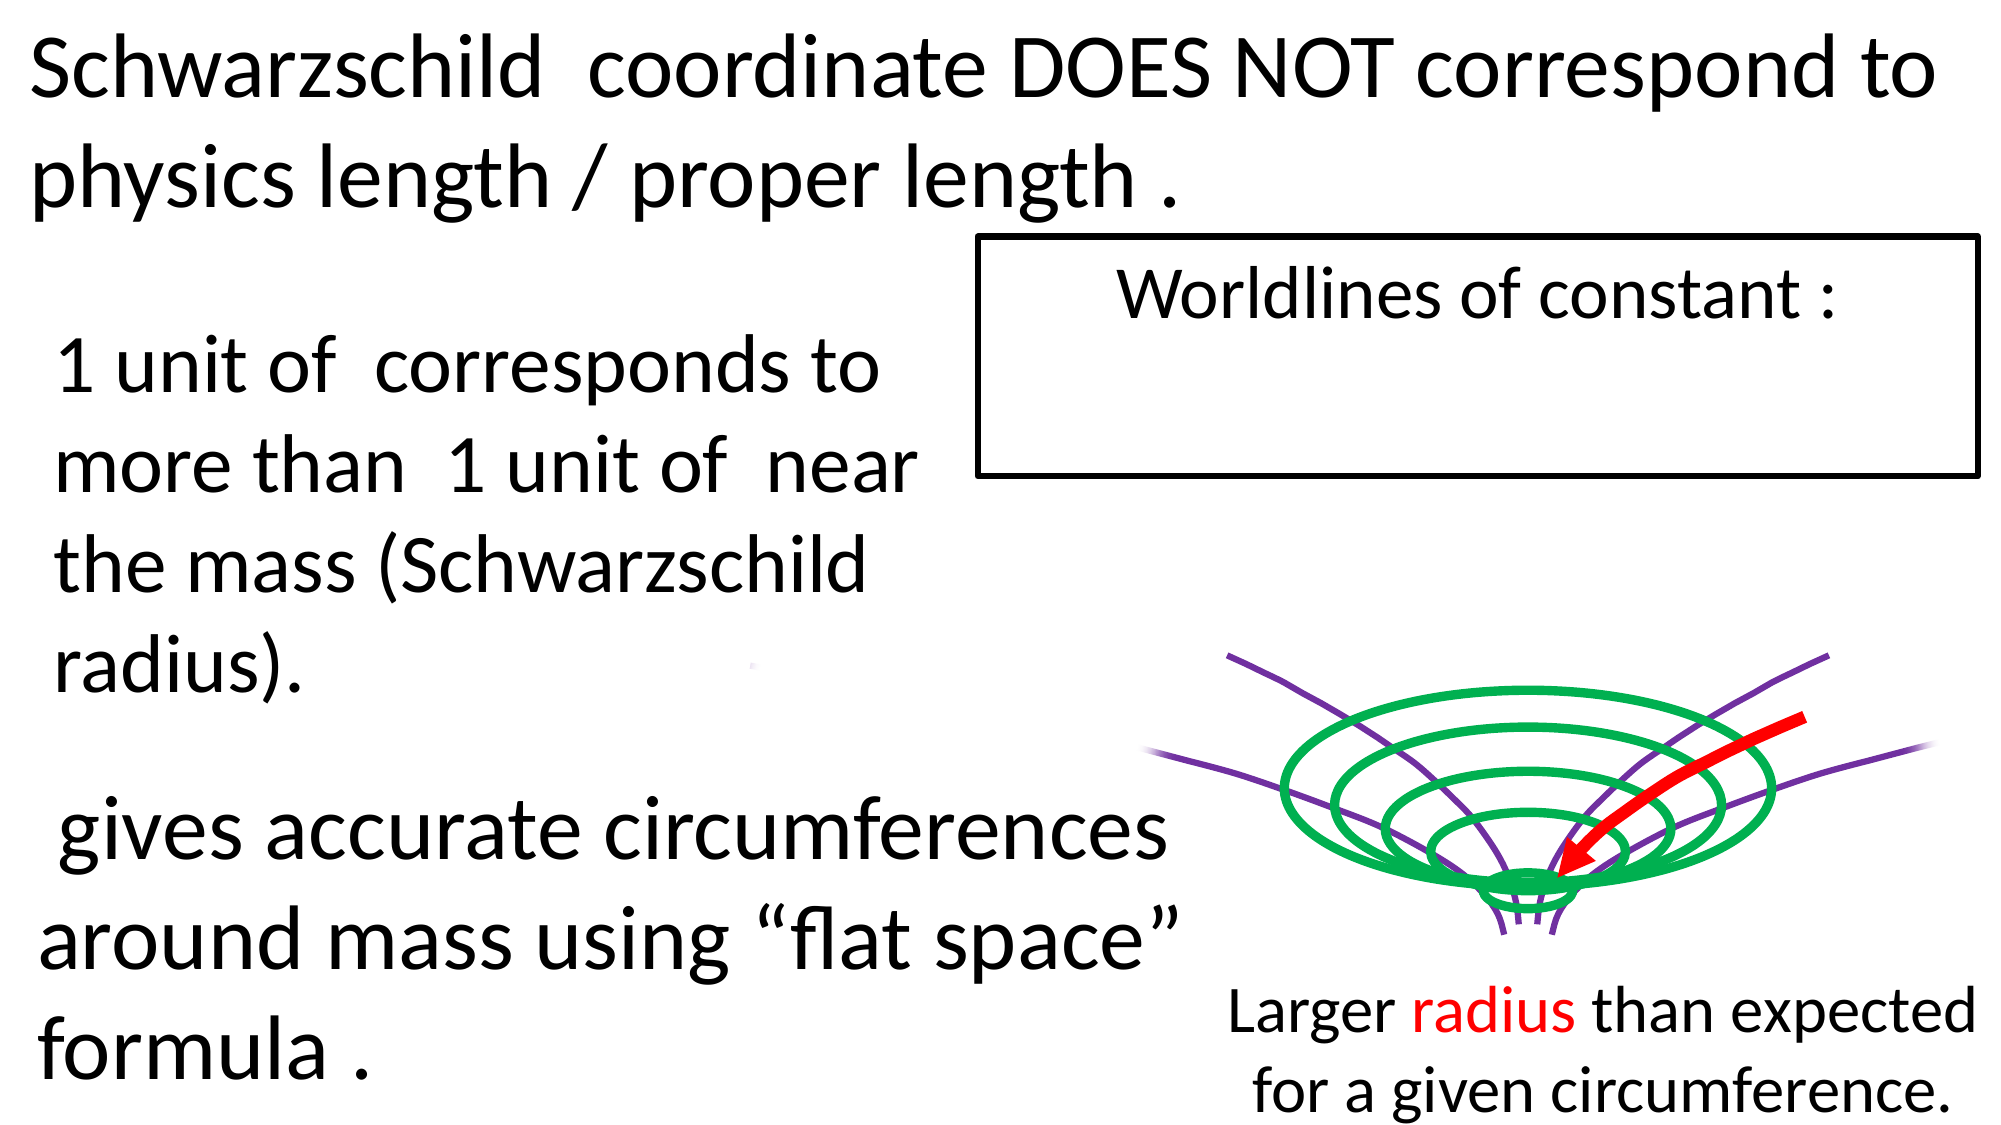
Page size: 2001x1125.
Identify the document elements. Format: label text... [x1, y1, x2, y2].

text_box Larger radius than expected for a given circumference. [1208, 958, 1998, 1125]
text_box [716, 589, 2000, 935]
